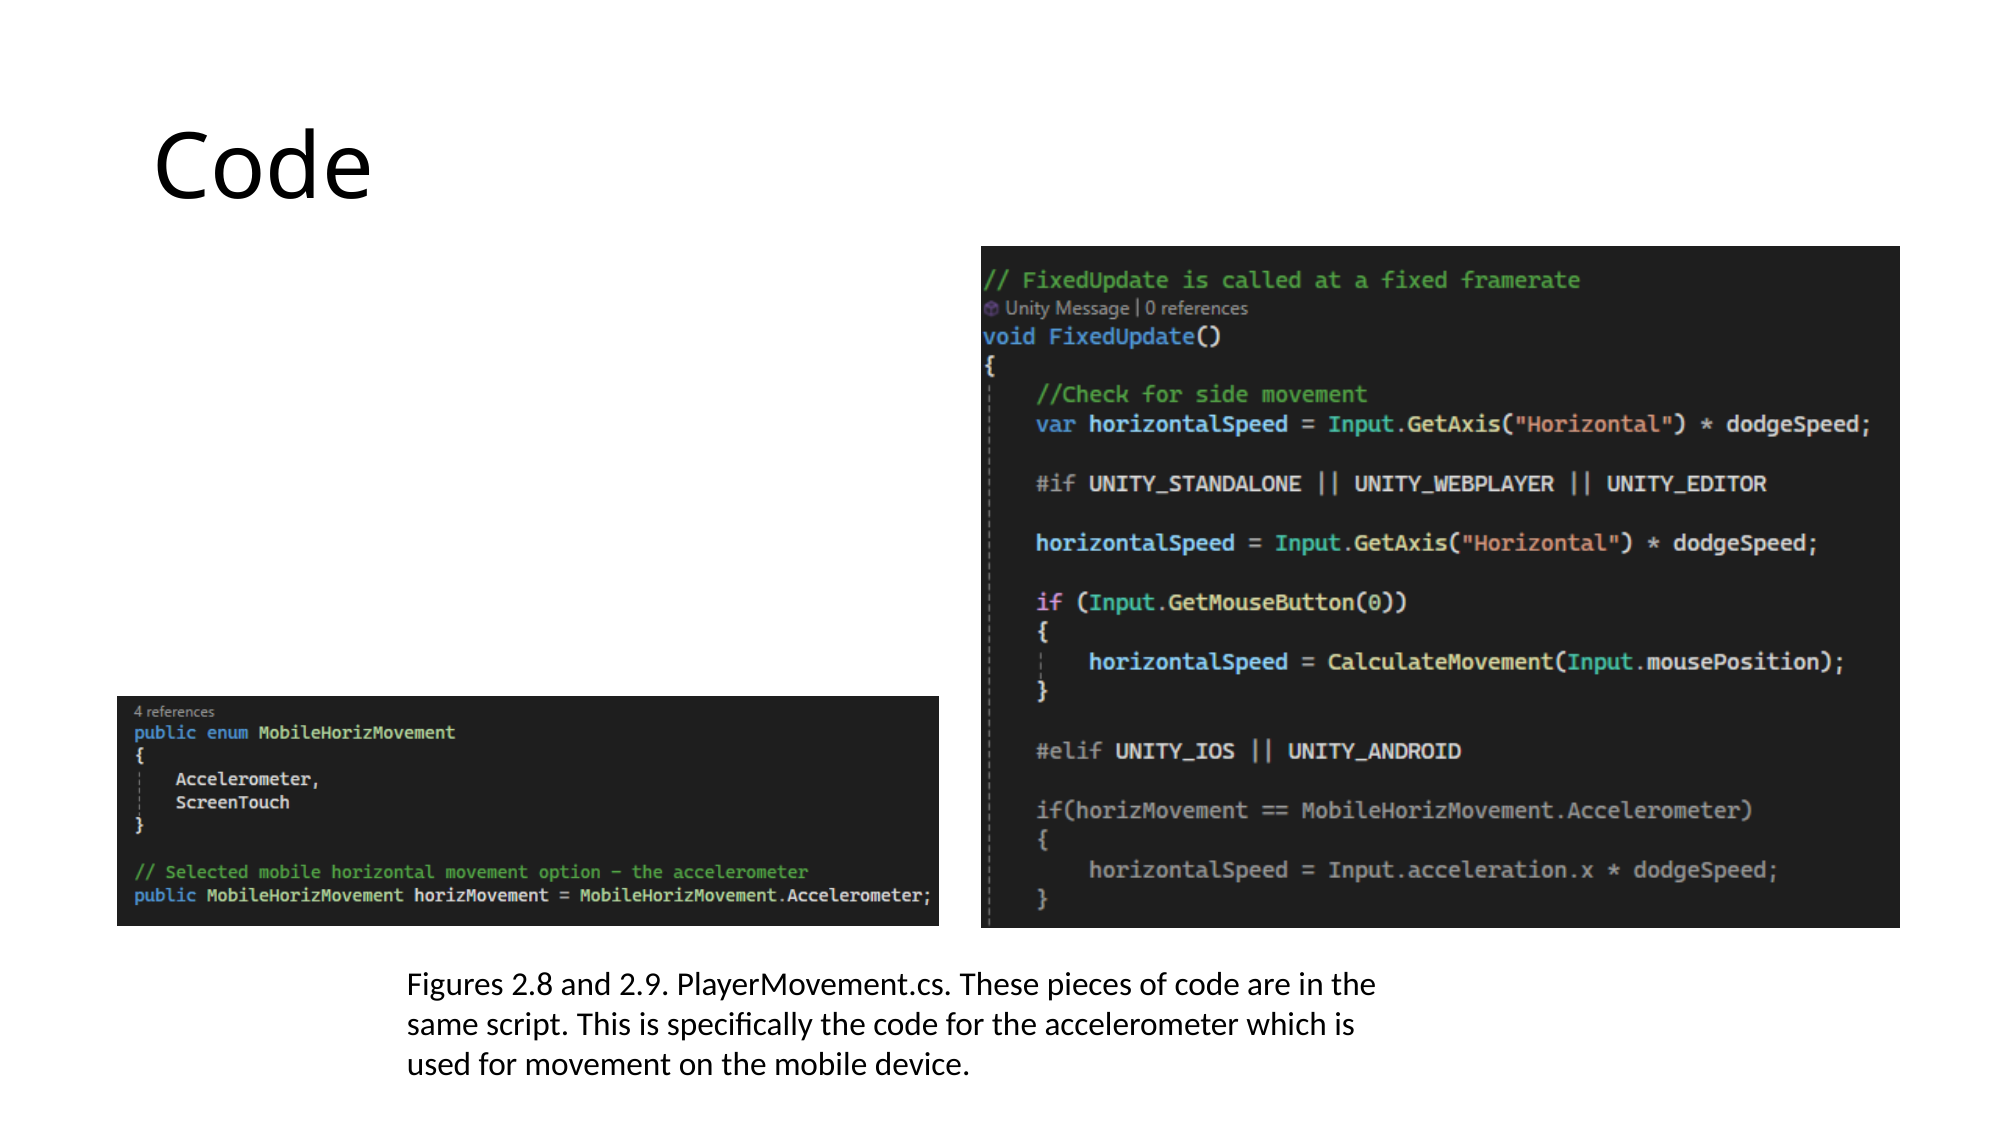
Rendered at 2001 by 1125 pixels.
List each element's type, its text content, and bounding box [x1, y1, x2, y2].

title Code [137, 59, 1863, 278]
picture [981, 246, 1900, 928]
picture [117, 696, 939, 927]
text_box Figures 2.8 and 2.9. PlayerMovement.cs. These pieces of code are in the same script. This is specifically the code for the accelerometer which is used for movement on the mobile device. [392, 954, 1432, 1090]
